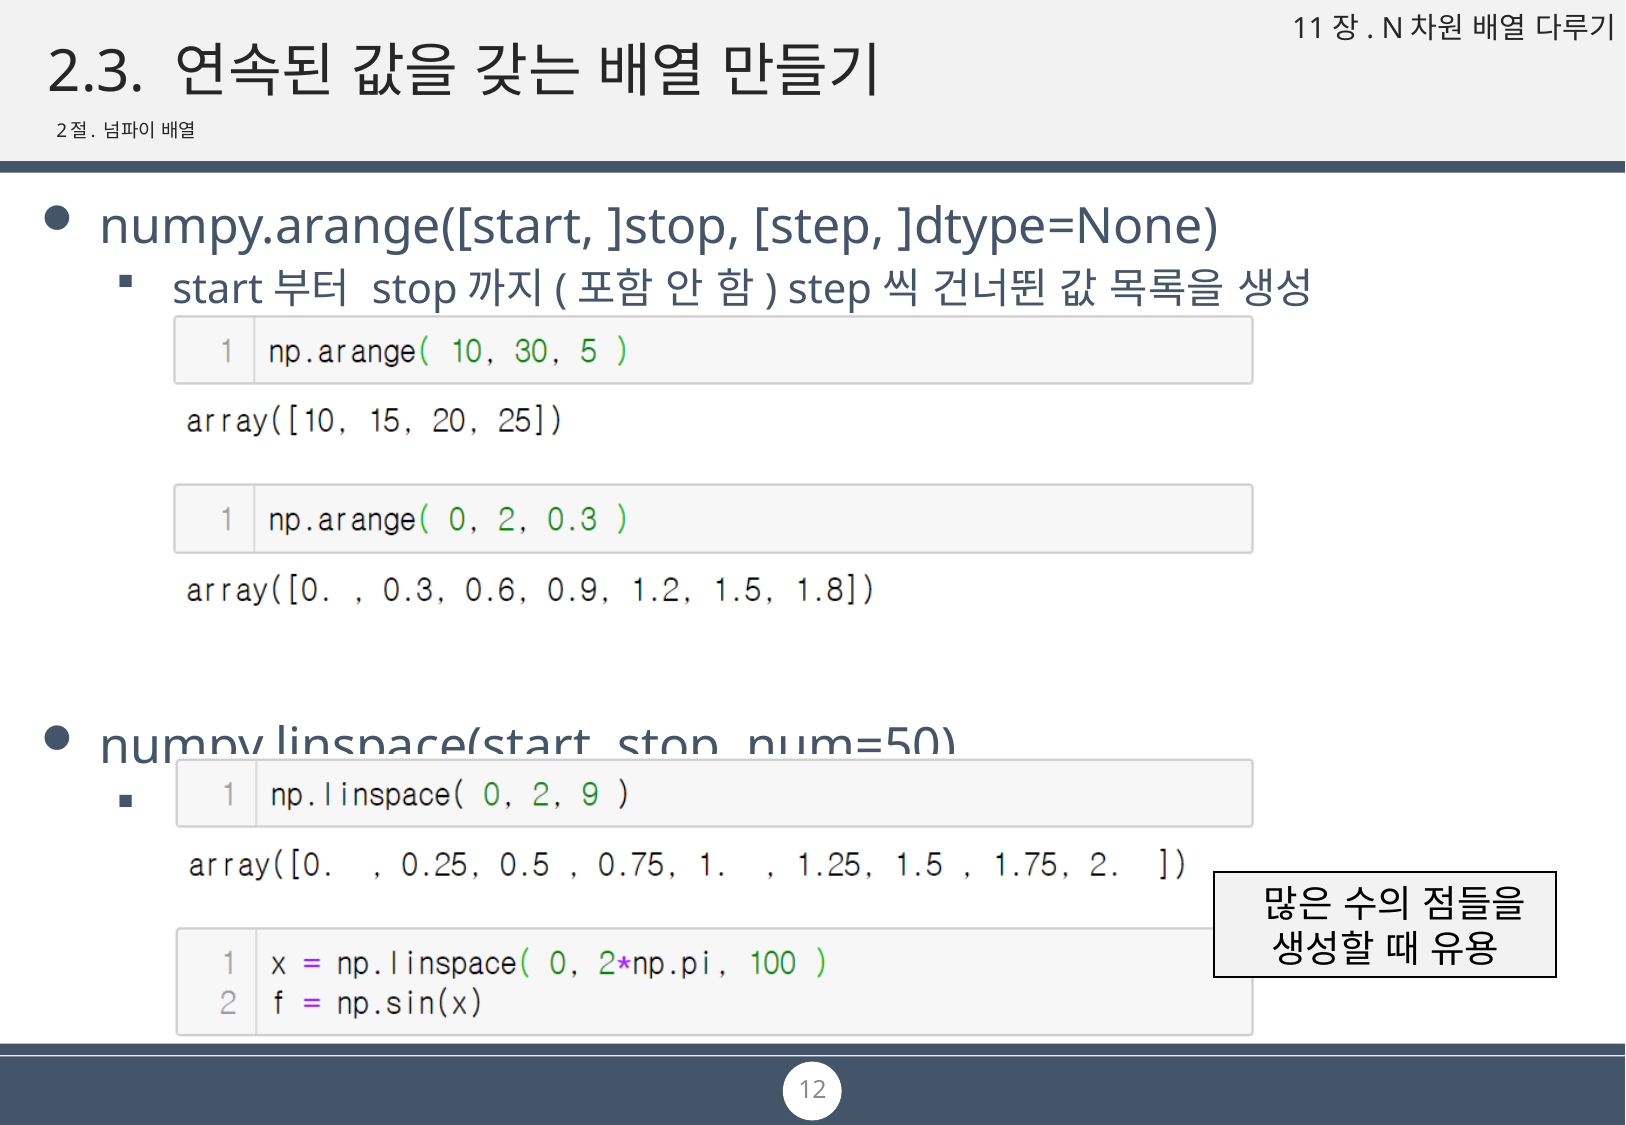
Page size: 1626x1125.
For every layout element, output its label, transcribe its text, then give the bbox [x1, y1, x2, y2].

title 2.3. 연속된 값을 갖는 배열 만들기 [32, 30, 1592, 114]
list numpy.arange([start, ]stop, [step, ]dtype=None) start부터 stop까지(포함 안 함) step씩 건너뛴 값 목록을 생성 numpy.linspace(start, stop, num=50) start부터 stop까지(포함) num개 목록을 생성 [26, 173, 1592, 1032]
list 2절. 넘파이 배열 [44, 113, 1592, 149]
slide_number 12 [629, 1061, 996, 1121]
picture [171, 754, 1262, 1041]
text_box 많은 수의 점들을 생성할 때 유용 [1262, 871, 1557, 978]
picture [171, 313, 1262, 614]
